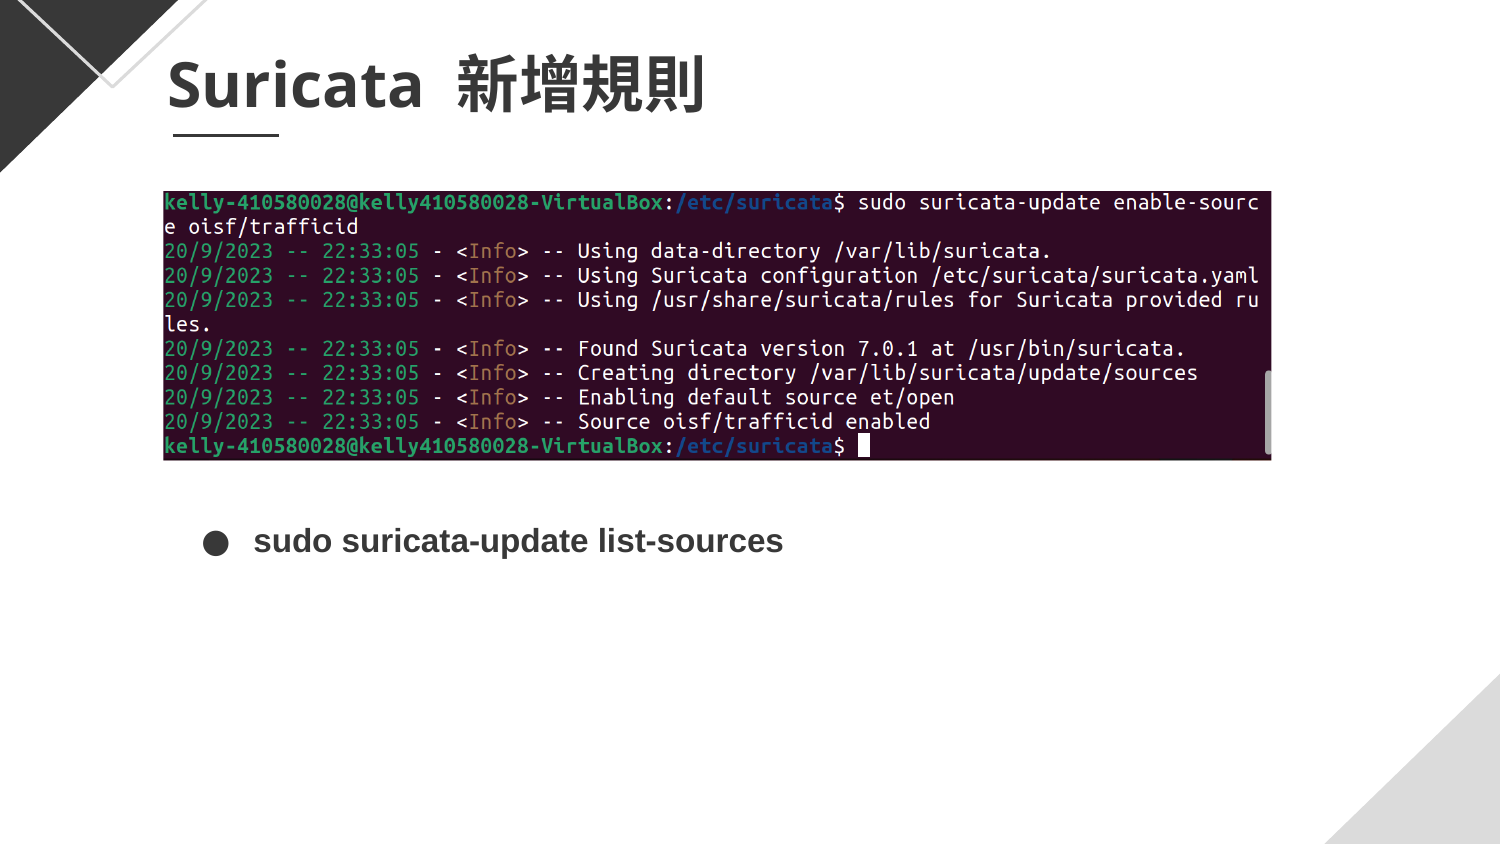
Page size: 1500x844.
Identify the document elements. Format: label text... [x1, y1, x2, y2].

picture [163, 190, 1272, 461]
list sudo suricata-update list-sources [163, 504, 980, 565]
title Suricata 新增規則 [152, 30, 1418, 117]
